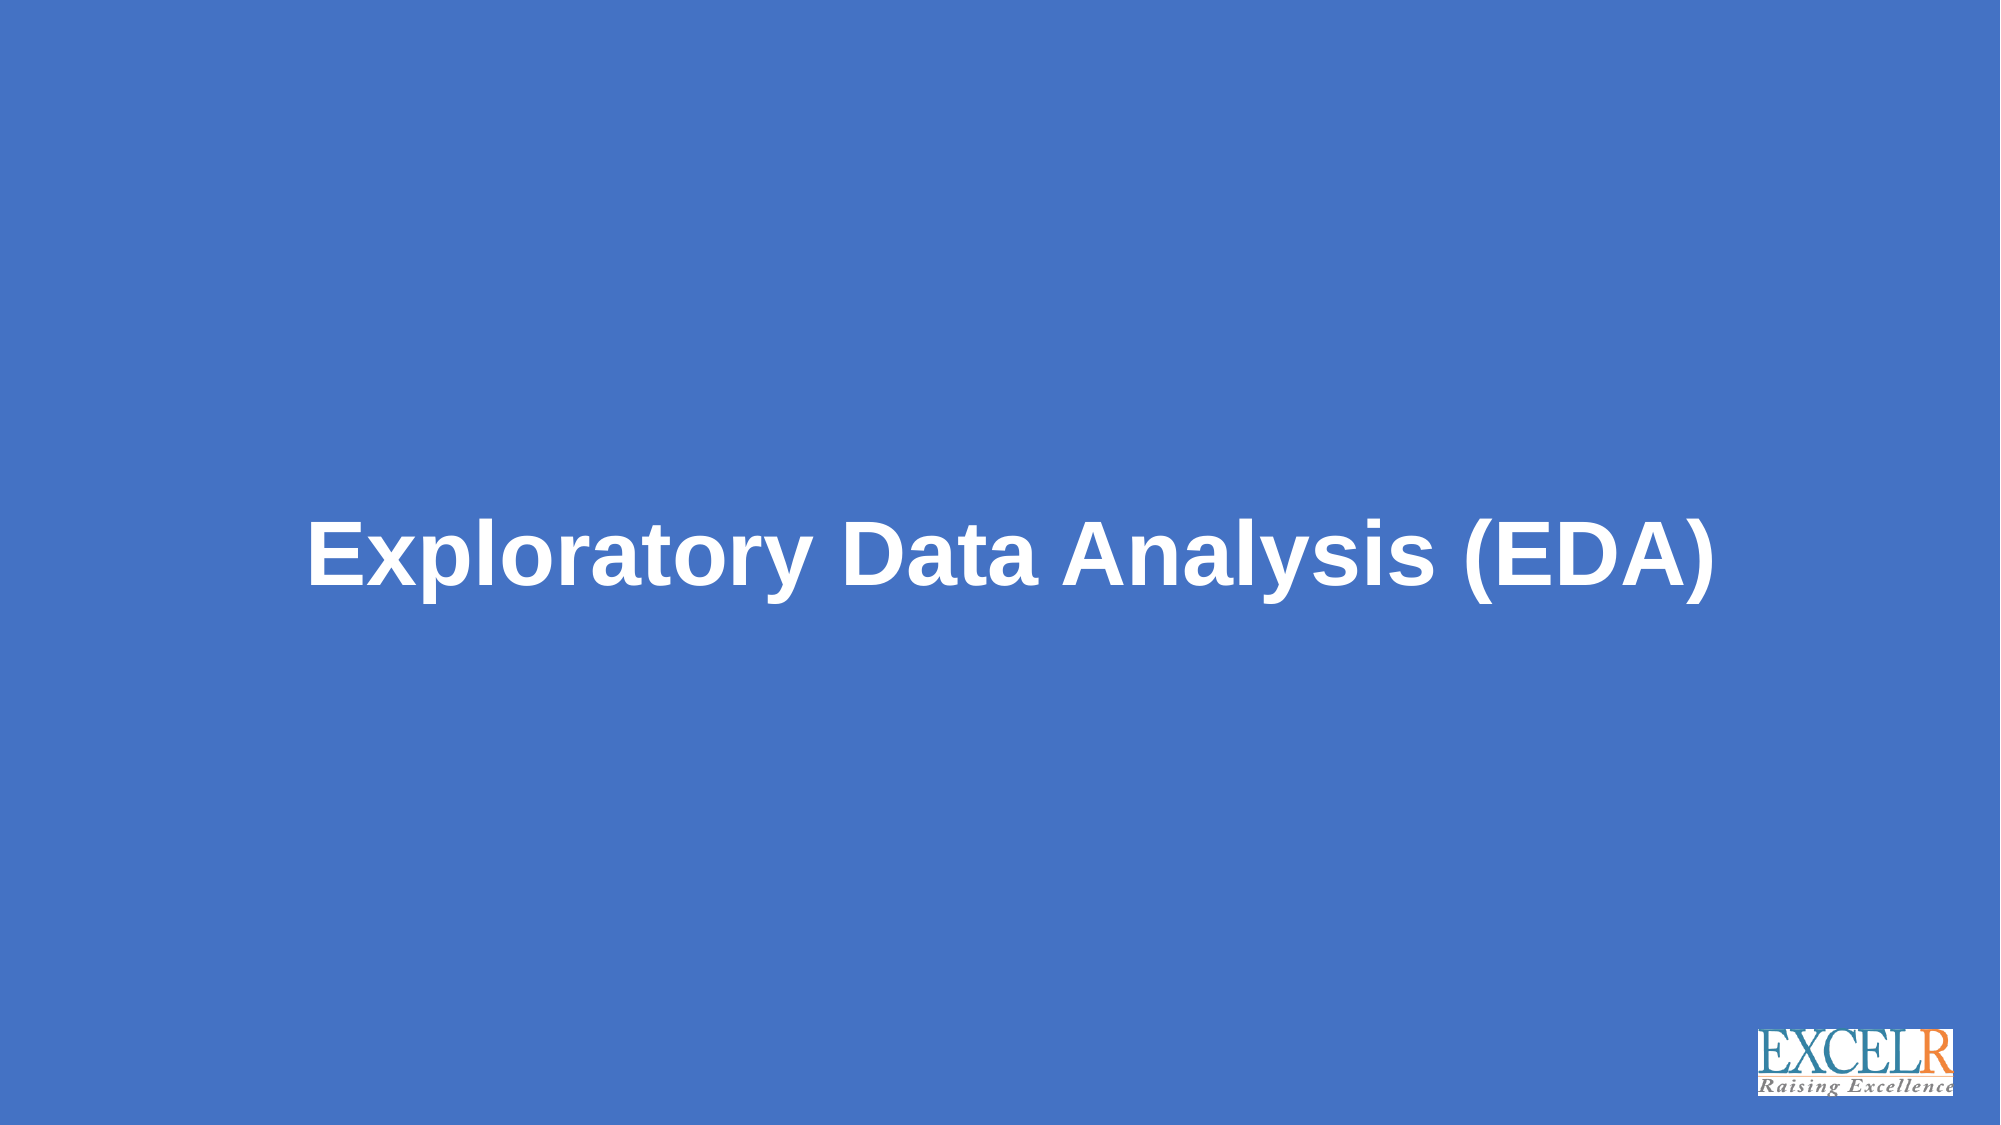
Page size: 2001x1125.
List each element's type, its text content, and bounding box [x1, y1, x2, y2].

picture [1758, 1028, 1954, 1097]
text_box Exploratory Data Analysis (EDA) [140, 266, 1954, 832]
